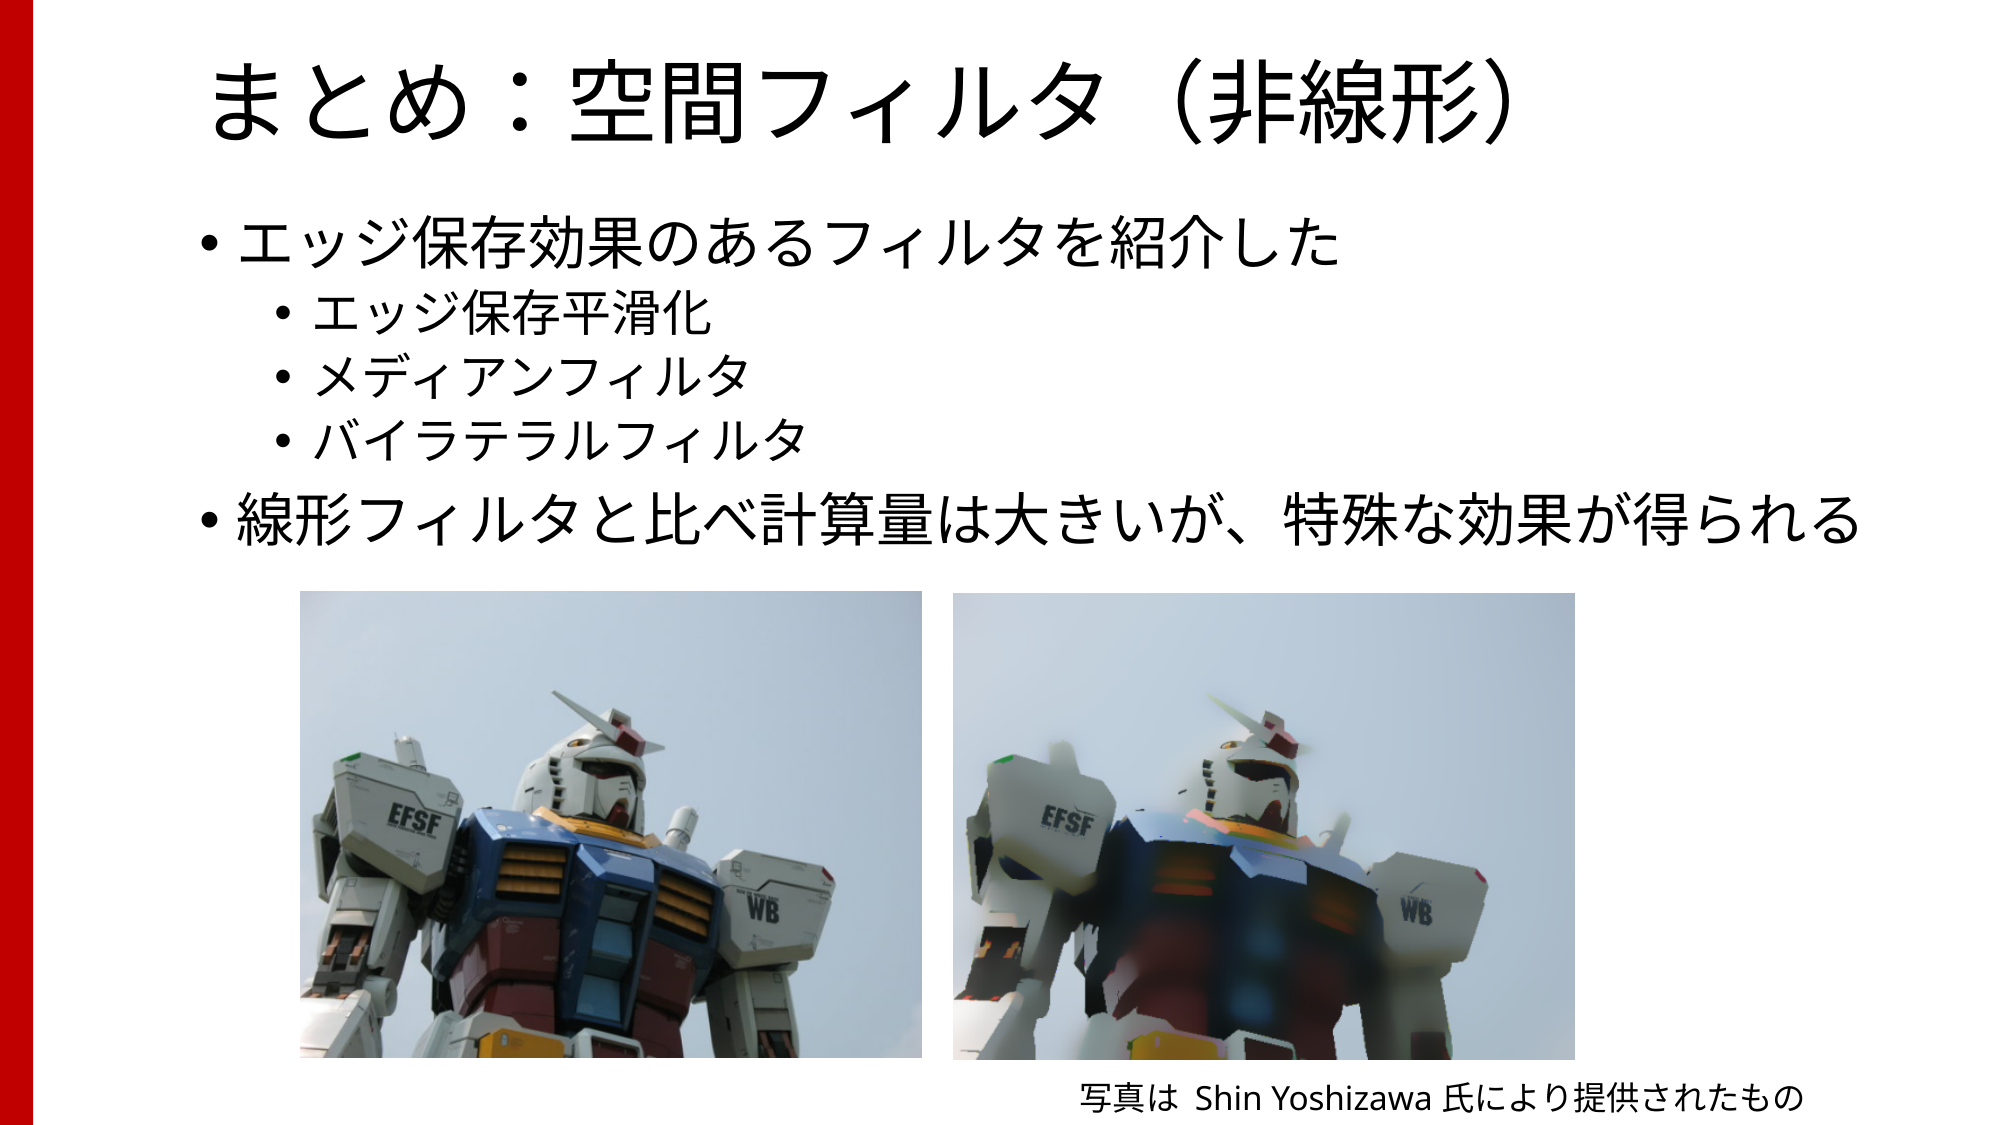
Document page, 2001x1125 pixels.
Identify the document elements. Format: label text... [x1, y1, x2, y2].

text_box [299, 591, 1575, 1060]
text_box 写真は Shin Yoshizawa氏により提供されたもの [1065, 1069, 1822, 1125]
list エッジ保存効果のあるフィルタを紹介した エッジ保存平滑化 メディアンフィルタ バイラテラルフィルタ 線形フィルタと比べ計算量は大きいが、特殊な効果が得られる [184, 207, 1907, 1076]
title まとめ：空間フィルタ（非線形） [184, 46, 1872, 167]
